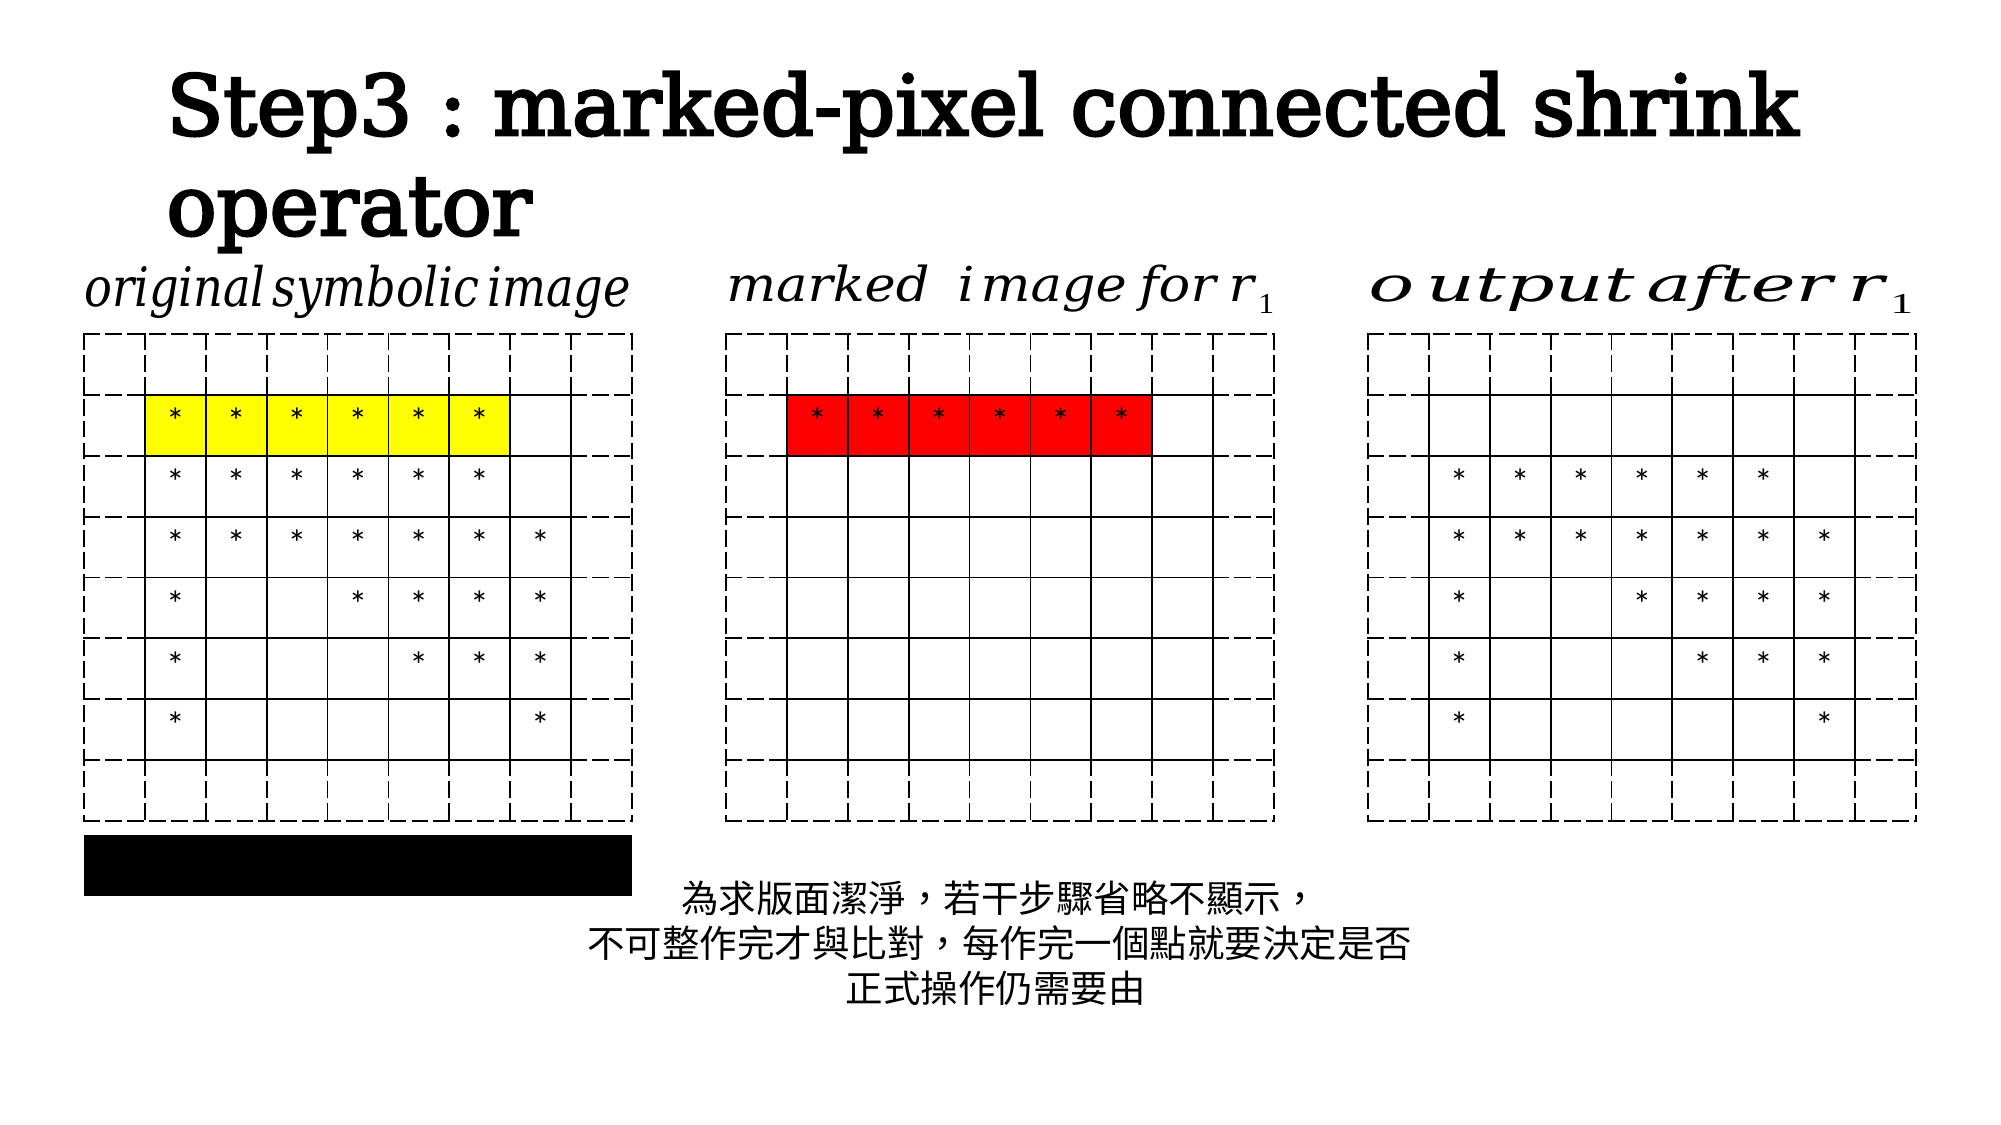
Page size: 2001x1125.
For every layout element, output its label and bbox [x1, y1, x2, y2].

table_cell [849, 639, 908, 698]
table_cell [849, 396, 908, 455]
table_cell [788, 518, 847, 577]
table_cell [849, 457, 908, 516]
table_cell [910, 639, 969, 698]
table_cell [1092, 457, 1151, 516]
table_cell [1031, 578, 1090, 637]
table_cell [970, 639, 1030, 698]
table_cell [1153, 639, 1212, 698]
table_cell [1153, 578, 1212, 637]
table_cell [910, 700, 969, 759]
table_cell [970, 518, 1030, 577]
table_cell [849, 700, 908, 759]
table_cell [788, 457, 847, 516]
table_cell [970, 578, 1030, 637]
table_cell [788, 700, 847, 759]
table_cell [1153, 518, 1212, 577]
table_cell [726, 395, 1274, 821]
table_cell [788, 639, 847, 698]
table_cell [1031, 700, 1090, 759]
table_cell [1092, 700, 1151, 759]
table_cell [970, 700, 1030, 759]
table_cell [910, 396, 969, 455]
table_cell [910, 518, 969, 577]
table_cell [1092, 639, 1151, 698]
table_cell [1031, 639, 1090, 698]
table_cell [1031, 457, 1090, 516]
table_cell [849, 578, 908, 637]
table_cell [788, 578, 847, 637]
table_cell [970, 396, 1030, 455]
table_cell [970, 457, 1030, 516]
table_cell [1031, 518, 1090, 577]
table_cell [1031, 396, 1090, 455]
table_header [726, 334, 1274, 395]
text_box [151, 44, 1849, 259]
table_cell [1092, 578, 1151, 637]
table_cell [1092, 396, 1151, 455]
table_cell [1153, 457, 1212, 516]
table_cell [1092, 518, 1151, 577]
table_cell [1153, 396, 1212, 455]
table_cell [910, 578, 969, 637]
table_cell [910, 457, 969, 516]
table_cell [849, 518, 908, 577]
table_cell [1153, 700, 1212, 759]
table_cell [788, 396, 847, 455]
